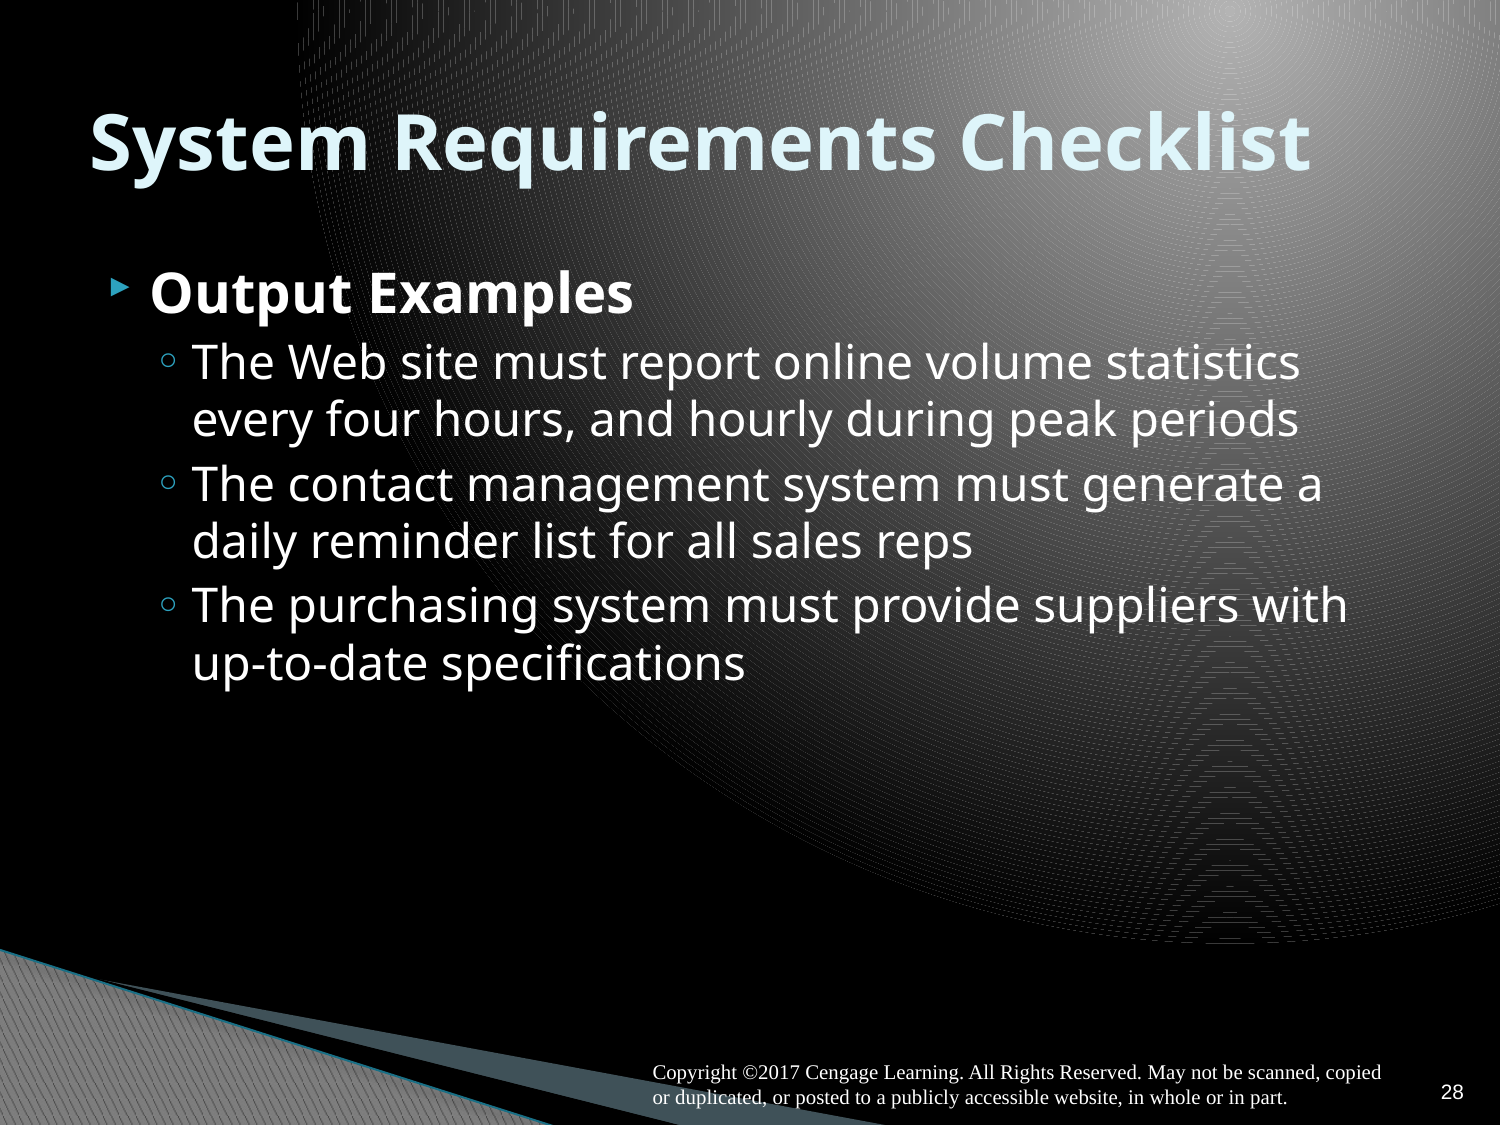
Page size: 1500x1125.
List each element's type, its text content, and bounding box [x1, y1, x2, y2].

list Output Examples The Web site must report online volume statistics every four hours, and hourly during peak periods The contact management system must generate a daily reminder list for all sales reps The purchasing system must provide suppliers with up-to-date specifications [75, 249, 1419, 986]
title System Requirements Checklist [75, 45, 1425, 233]
slide_number 28 [1419, 1051, 1479, 1112]
picture [0, 952, 543, 1125]
footer Copyright ©2017 Cengage Learning. All Rights Reserved. May not be scanned, copied or duplicated, or posted to a publicly accessible website, in whole or in part. [637, 1051, 1419, 1112]
